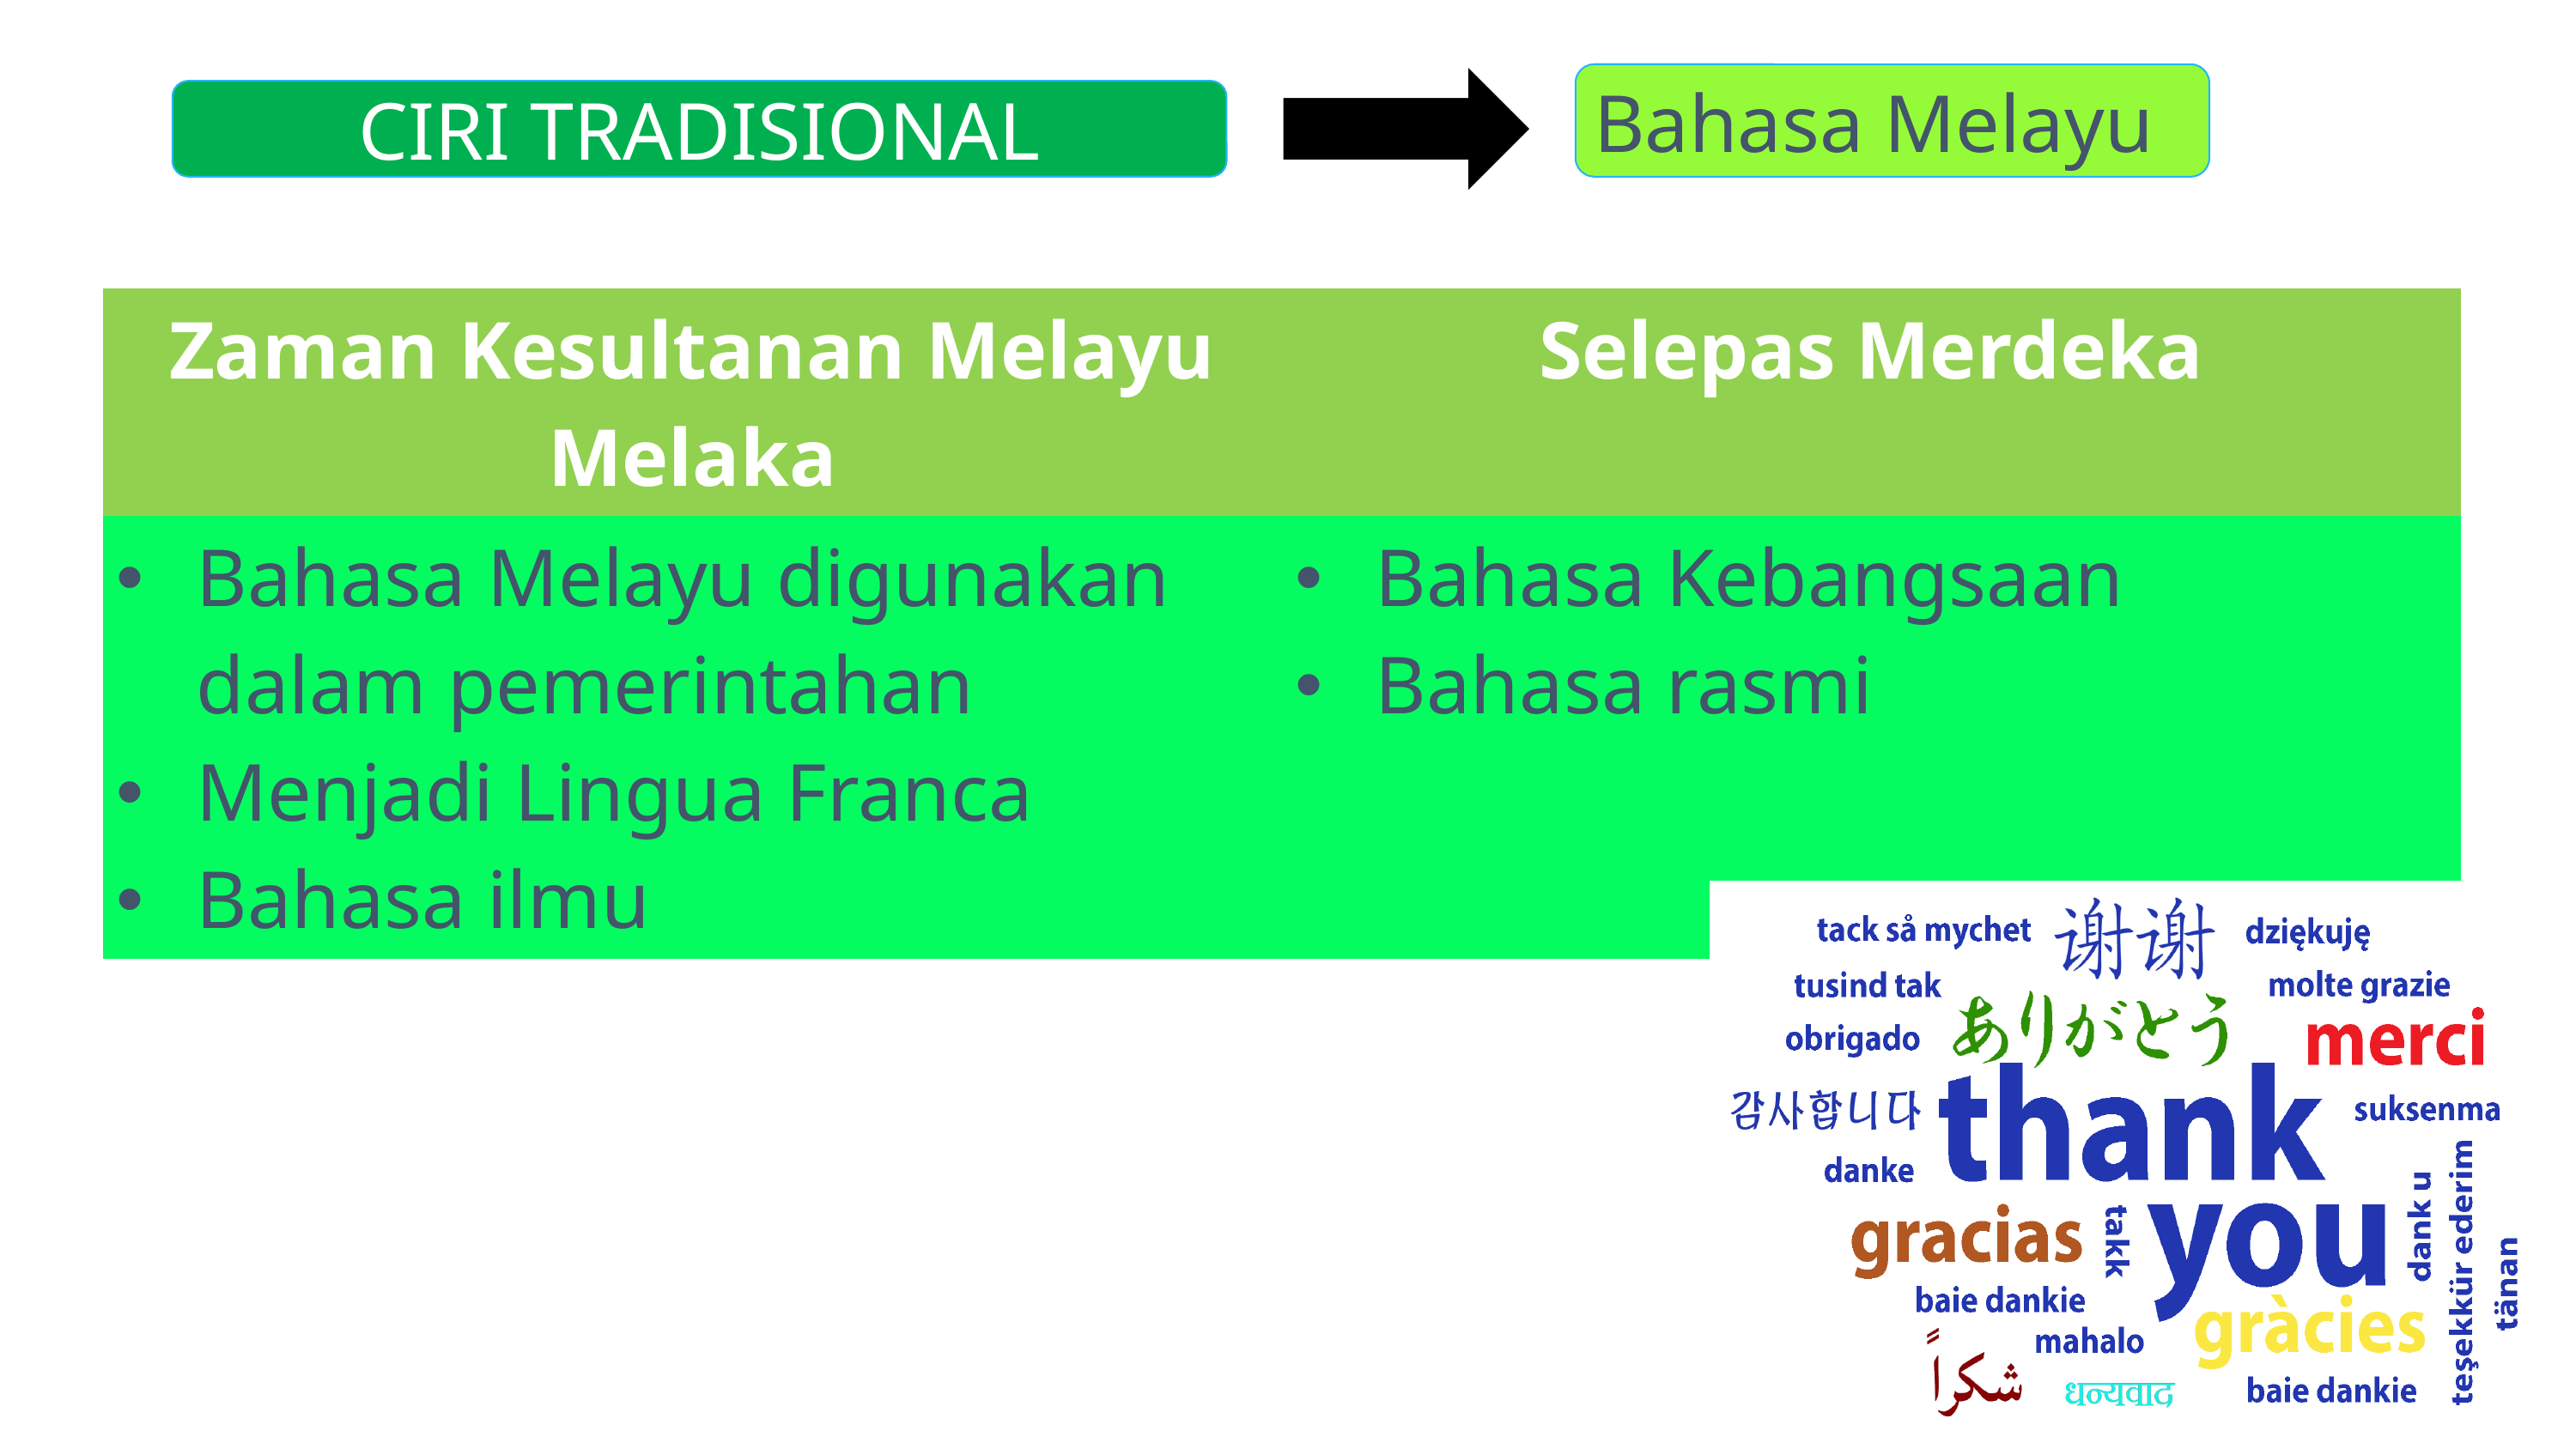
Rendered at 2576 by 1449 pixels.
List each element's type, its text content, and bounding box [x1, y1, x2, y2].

picture [1710, 881, 2536, 1434]
table_header Zaman Kesultanan Melayu Melaka [103, 288, 1282, 516]
table_cell Bahasa Melayu digunakan dalam pemerintahan Menjadi Lingua Franca Bahasa ilmu [103, 516, 1282, 959]
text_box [172, 64, 2210, 194]
table_cell Bahasa Kebangsaan Bahasa rasmi [1282, 516, 2461, 959]
table_header Selepas Merdeka [1282, 288, 2461, 516]
